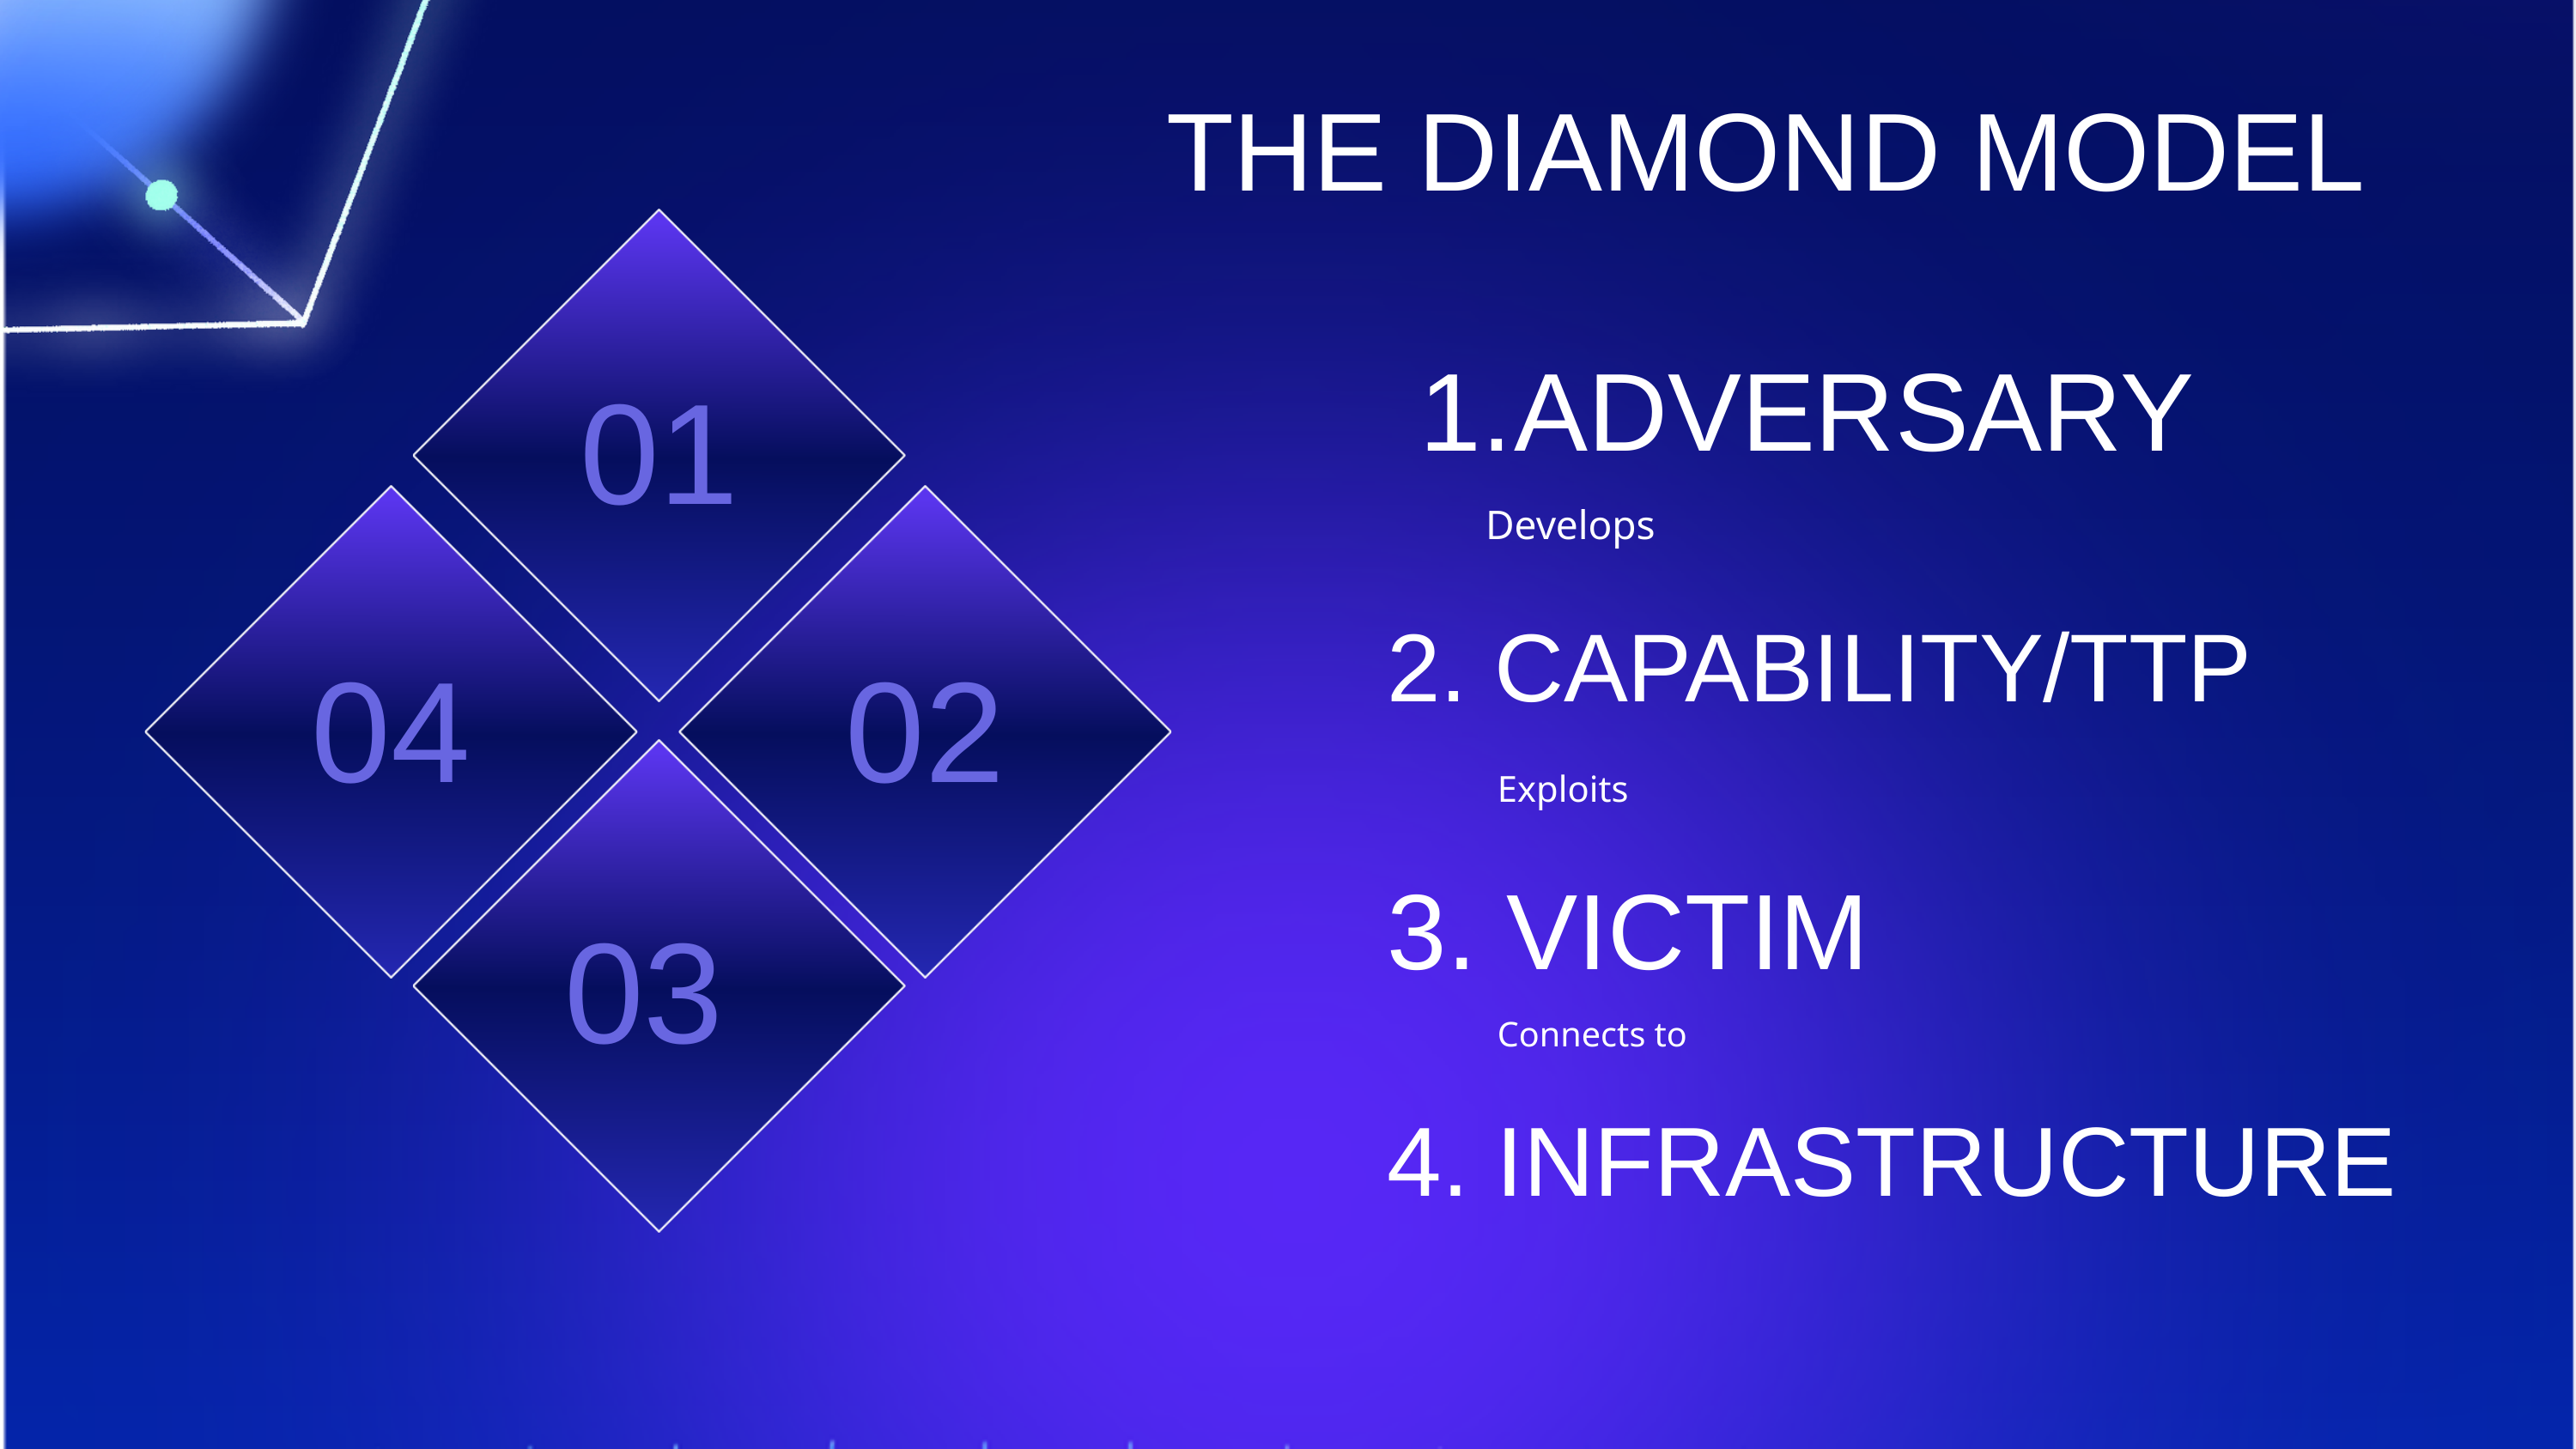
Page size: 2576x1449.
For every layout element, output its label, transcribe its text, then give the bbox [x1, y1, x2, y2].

text_box ADVERSARY [1325, 375, 2272, 470]
text_box [0, 0, 2576, 1449]
text_box 4. INFRASTRUCTURE [1387, 1129, 2431, 1214]
text_box 02 [825, 684, 1025, 807]
text_box [144, 485, 638, 979]
text_box Exploits [1497, 739, 2253, 809]
text_box Connects to [1497, 987, 2253, 1054]
text_box [412, 739, 906, 1233]
text_box Develops [1485, 470, 2241, 548]
text_box 3. VICTIM [1387, 896, 2037, 988]
text_box [638, 529, 678, 702]
text_box [0, 0, 550, 407]
text_box 04 [291, 684, 491, 807]
text_box [678, 485, 1172, 979]
text_box [550, 209, 906, 485]
text_box [412, 407, 549, 485]
text_box 2. CAPABILITY/TTP [1387, 635, 2363, 718]
text_box THE DIAMOND MODEL [1166, 115, 2432, 210]
text_box 01 [549, 406, 769, 529]
text_box 03 [550, 945, 738, 1068]
